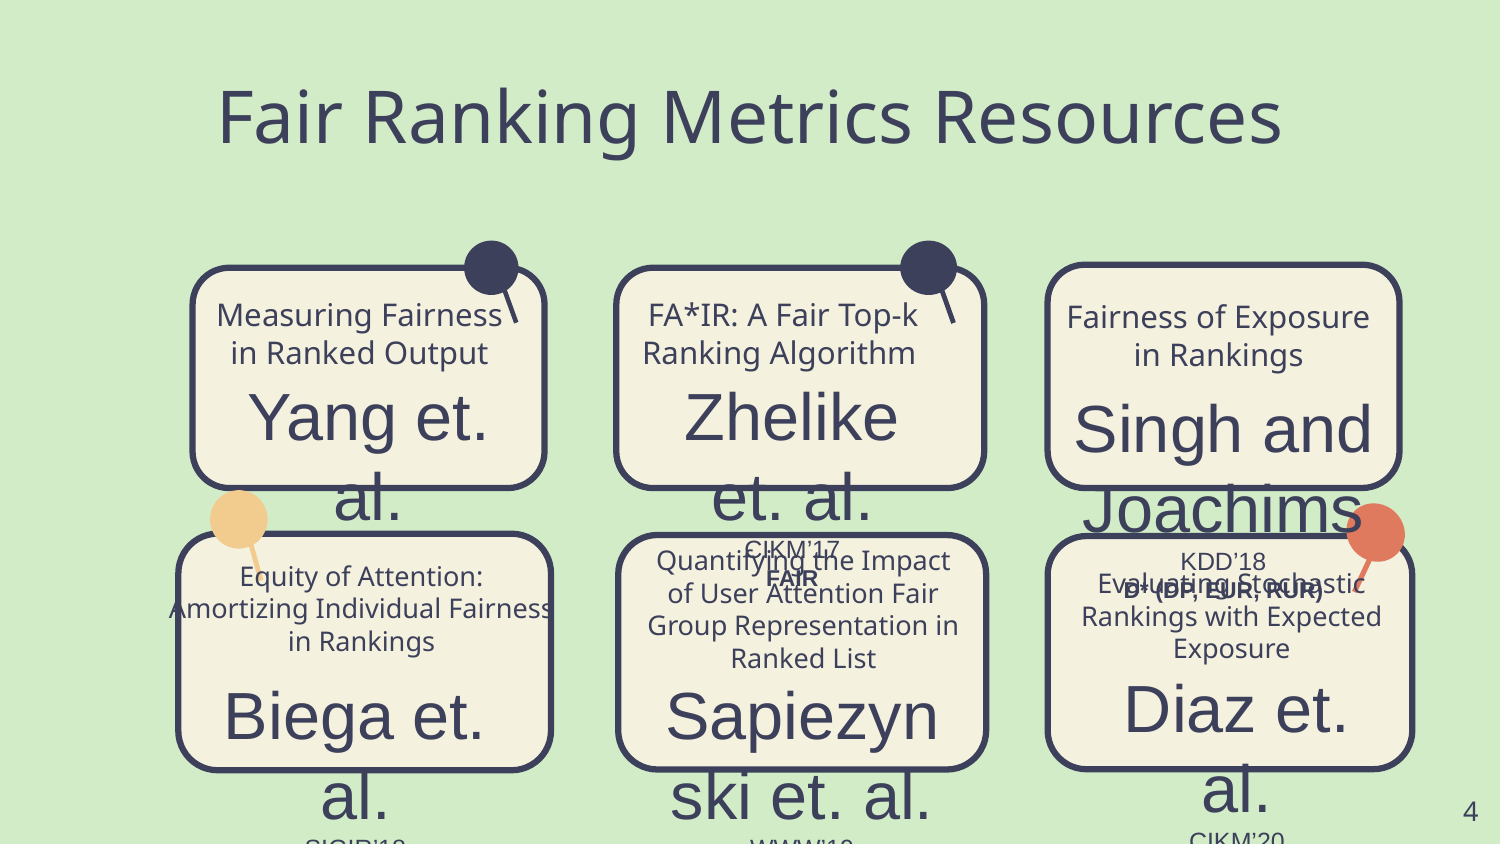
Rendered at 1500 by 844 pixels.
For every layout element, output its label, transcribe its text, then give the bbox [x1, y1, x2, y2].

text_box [1047, 488, 1416, 770]
subtitle Singh and Joachims KDD’18 D* (DP, EUR, RUR) [1073, 385, 1374, 470]
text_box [192, 240, 545, 486]
text_box [1047, 264, 1400, 487]
text_box [618, 536, 987, 770]
slide_number 4 [1403, 779, 1494, 844]
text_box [178, 487, 552, 771]
subtitle Quantifying the Impact of User Attention Fair Group Representation in Ranked List [646, 535, 961, 674]
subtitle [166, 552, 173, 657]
subtitle Sapiezynski et. al. WWW’19 AWRF [652, 674, 953, 757]
subtitle Fairness of Exposure in Rankings [1050, 288, 1388, 373]
title Fair Ranking Metrics Resources [116, 70, 1383, 172]
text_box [616, 240, 985, 489]
